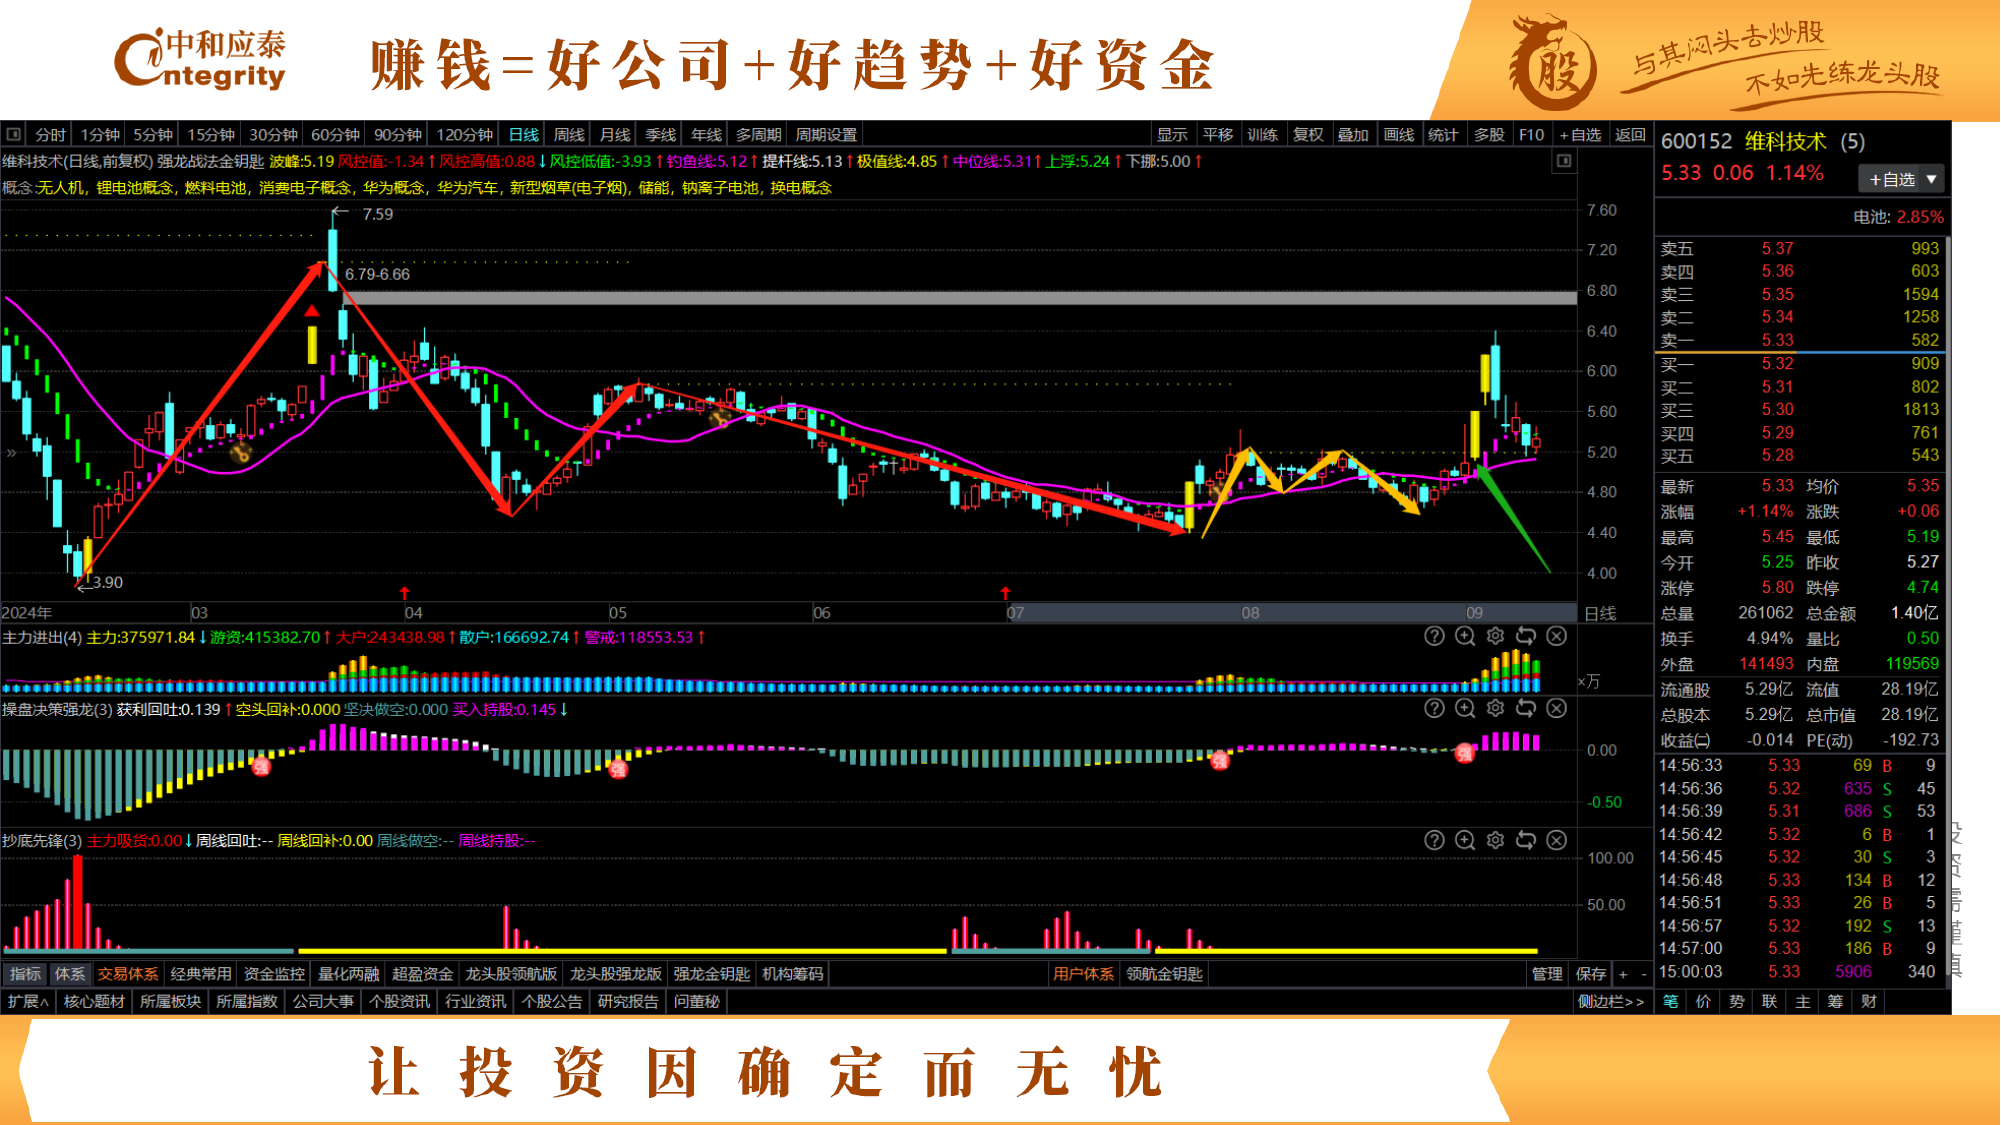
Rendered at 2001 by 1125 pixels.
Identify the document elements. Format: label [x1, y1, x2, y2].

picture [0, 0, 2000, 1125]
list [0, 120, 1952, 1015]
